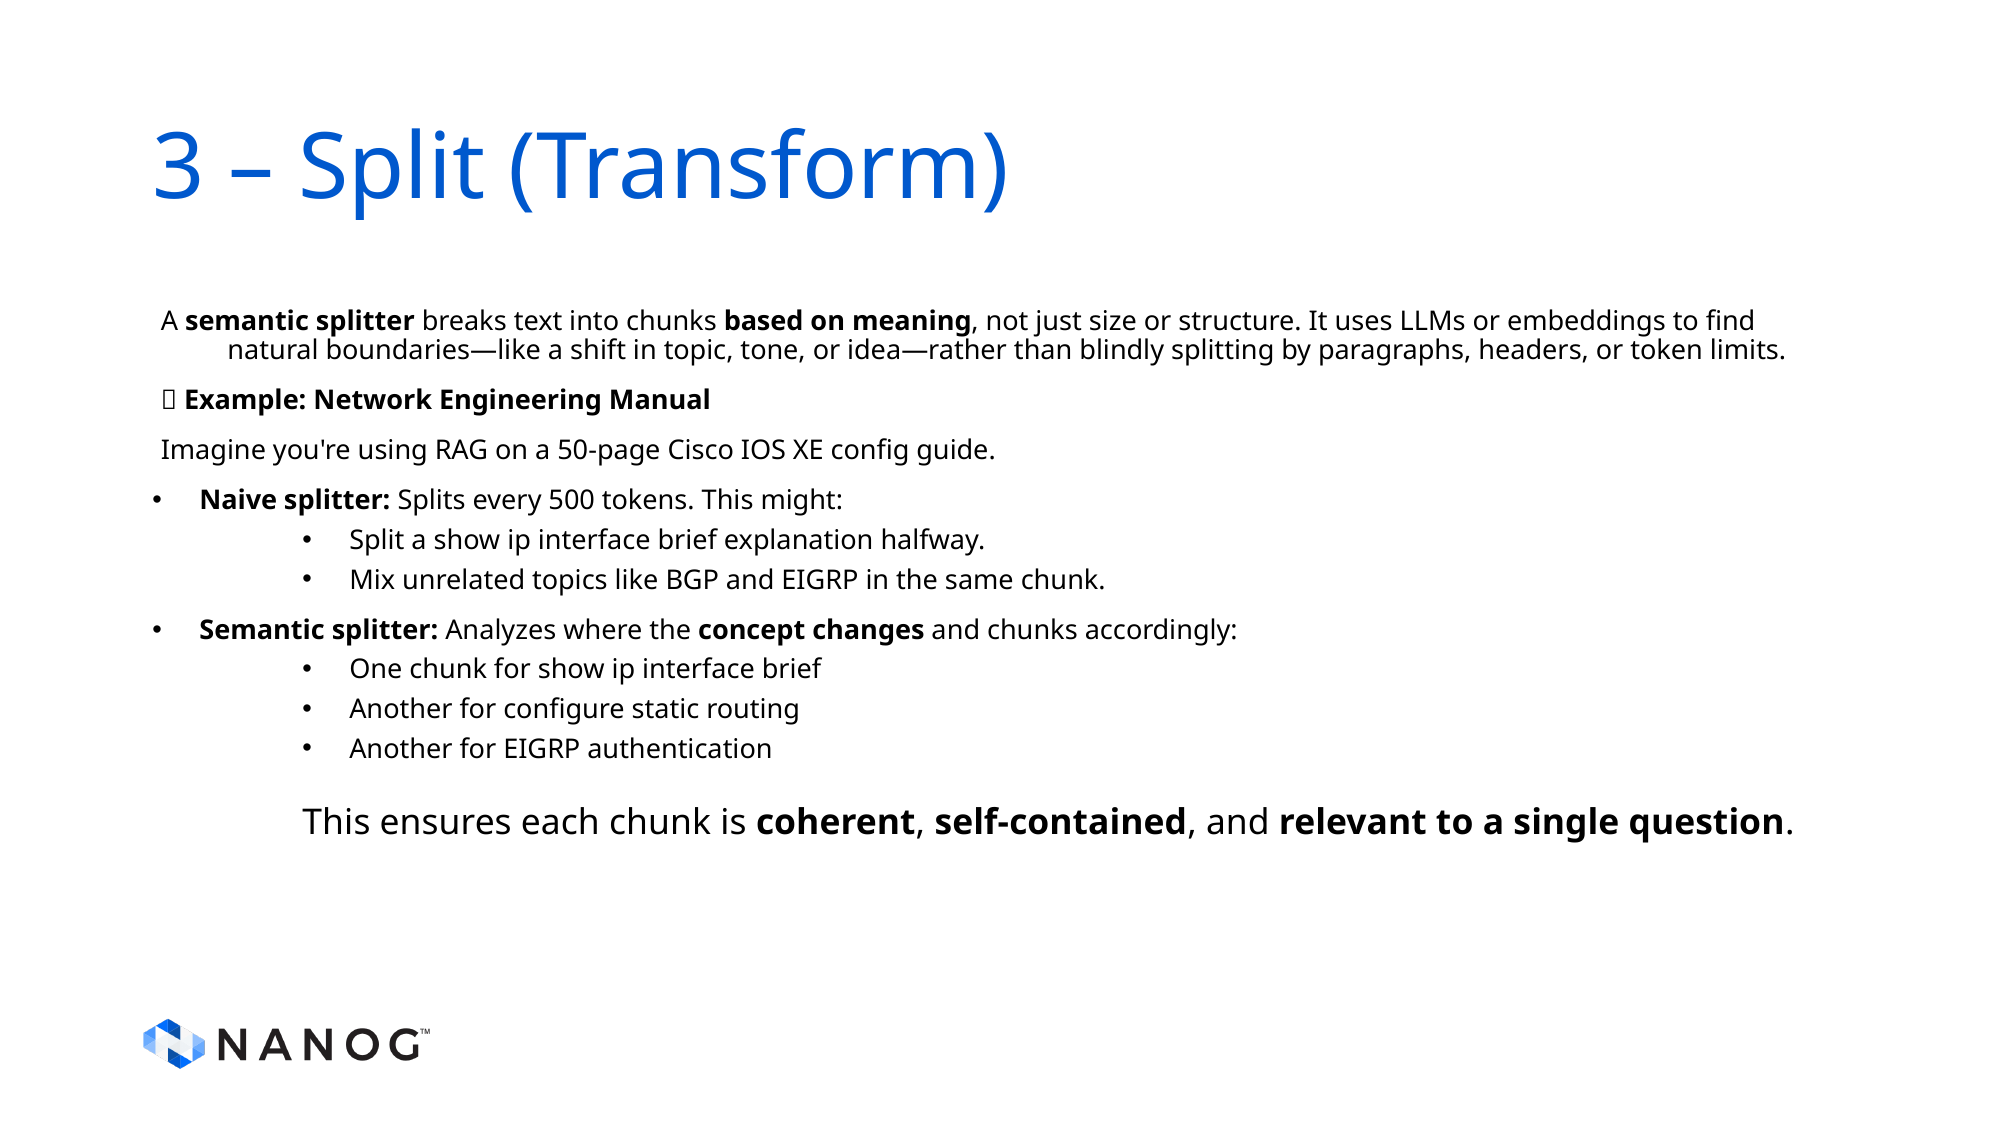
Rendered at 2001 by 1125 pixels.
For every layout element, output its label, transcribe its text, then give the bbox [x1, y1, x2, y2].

list A semantic splitter breaks text into chunks based on meaning, not just size or structure. It uses LLMs or embeddings to find natural boundaries—like a shift in topic, tone, or idea—rather than blindly splitting by paragraphs, headers, or token limits. 📘 Example: Network Engineering Manual Imagine you're using RAG on a 50-page Cisco IOS XE config guide. Naive splitter: Splits every 500 tokens. This might: Split a show ip interface brief explanation halfway. Mix unrelated topics like BGP and EIGRP in the same chunk. Semantic splitter: Analyzes where the concept changes and chunks accordingly: One chunk for show ip interface brief Another for configure static routing Another for EIGRP authentication This ensures each chunk is coherent, self-contained, and relevant to a single question. [137, 299, 1863, 1014]
title 3 – Split (Transform) [137, 59, 1863, 278]
picture [137, 1014, 434, 1074]
